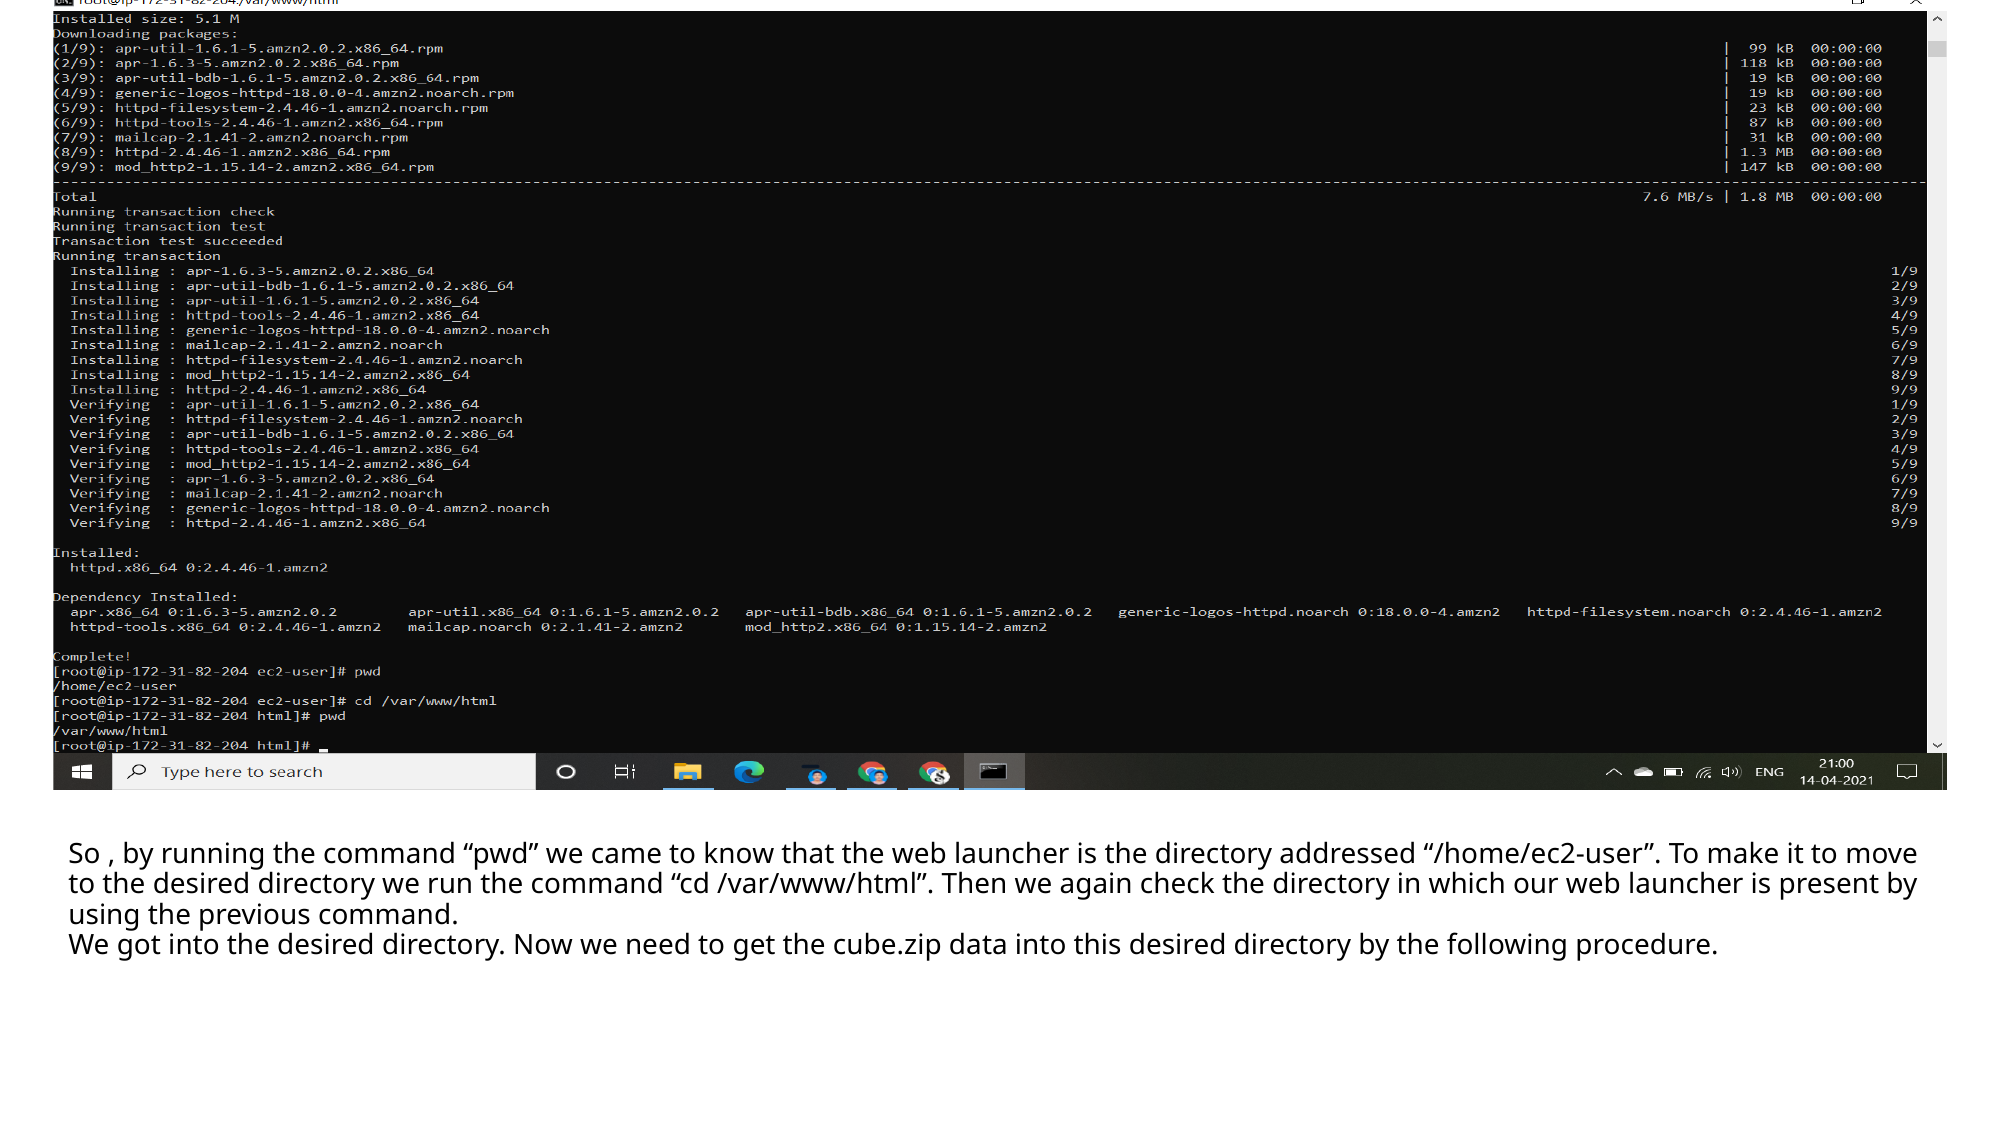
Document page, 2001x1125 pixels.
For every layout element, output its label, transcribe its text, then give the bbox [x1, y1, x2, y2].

title So , by running the command “pwd” we came to know that the web launcher is the directory addressed “/home/ec2-user”. To make it to move to the desired directory we run the command “cd /var/www/html”. Then we again check the directory in which our web launcher is present by using the previous command. We got into the desired directory. Now we need to get the cube.zip data into this desired directory by the following procedure. [53, 830, 1952, 1093]
picture [53, 0, 1952, 800]
